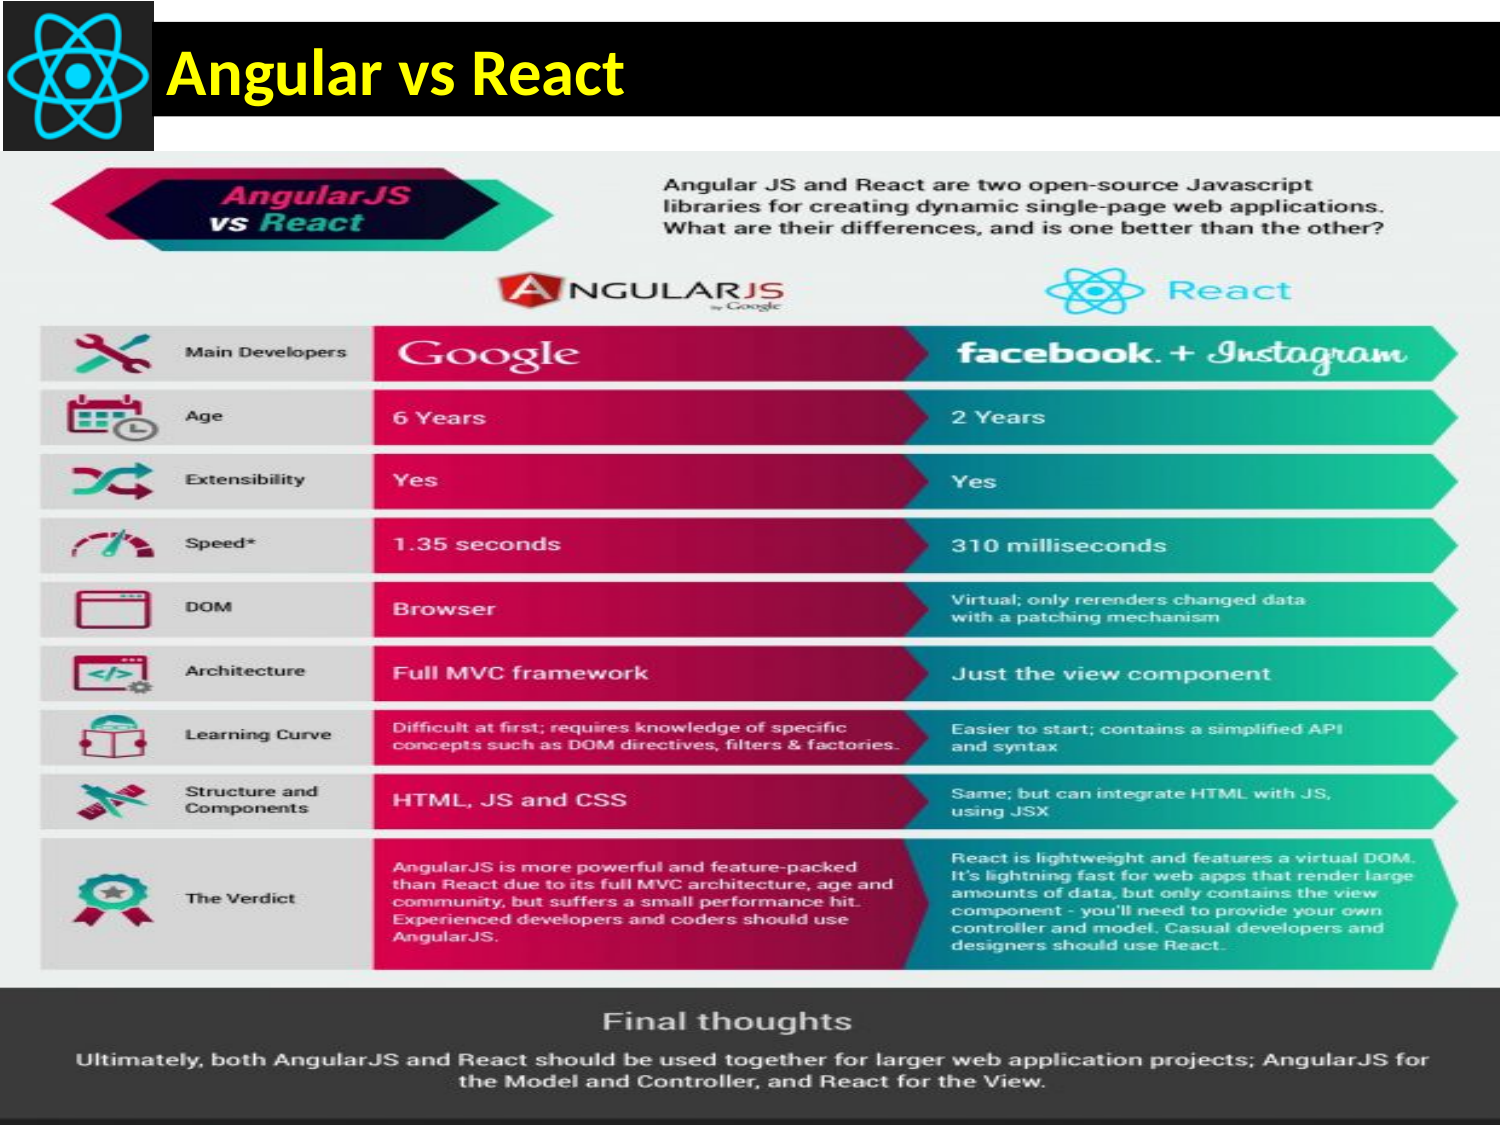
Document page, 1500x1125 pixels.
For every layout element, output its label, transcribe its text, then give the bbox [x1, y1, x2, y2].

picture [0, 1, 1500, 1125]
text_box Angular vs React [157, 21, 1500, 117]
